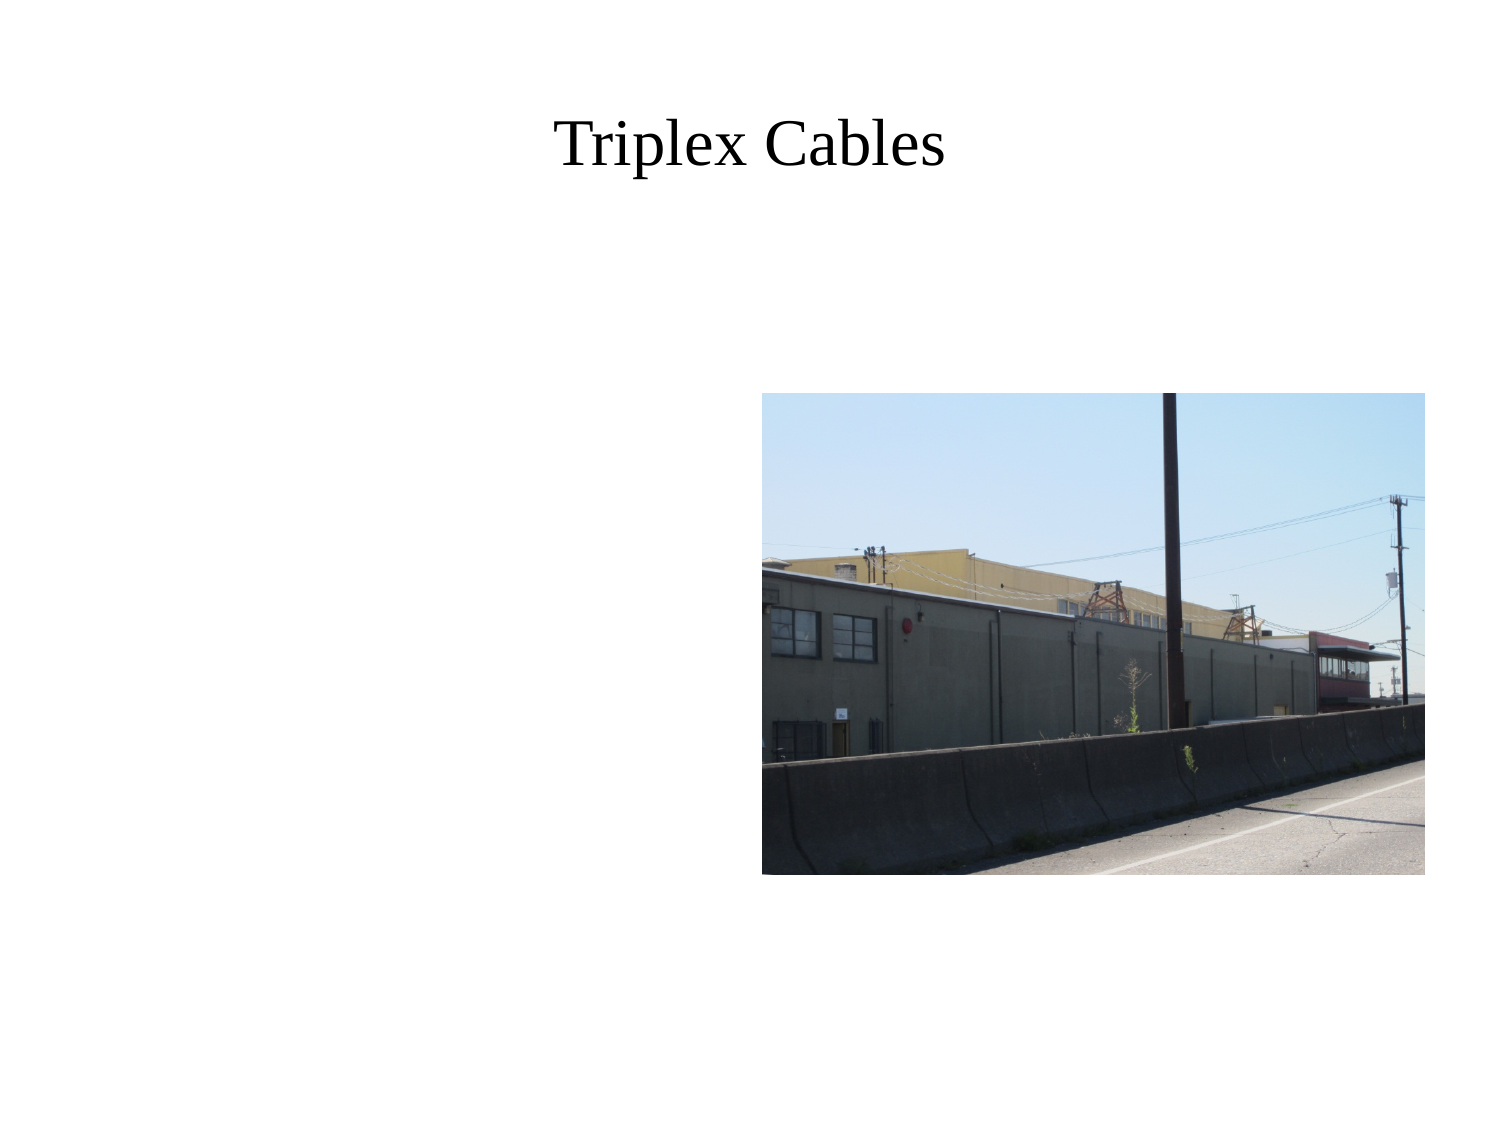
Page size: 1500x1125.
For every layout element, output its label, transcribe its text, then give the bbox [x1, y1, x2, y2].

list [762, 392, 1426, 875]
title Triplex Cables [75, 45, 1425, 233]
